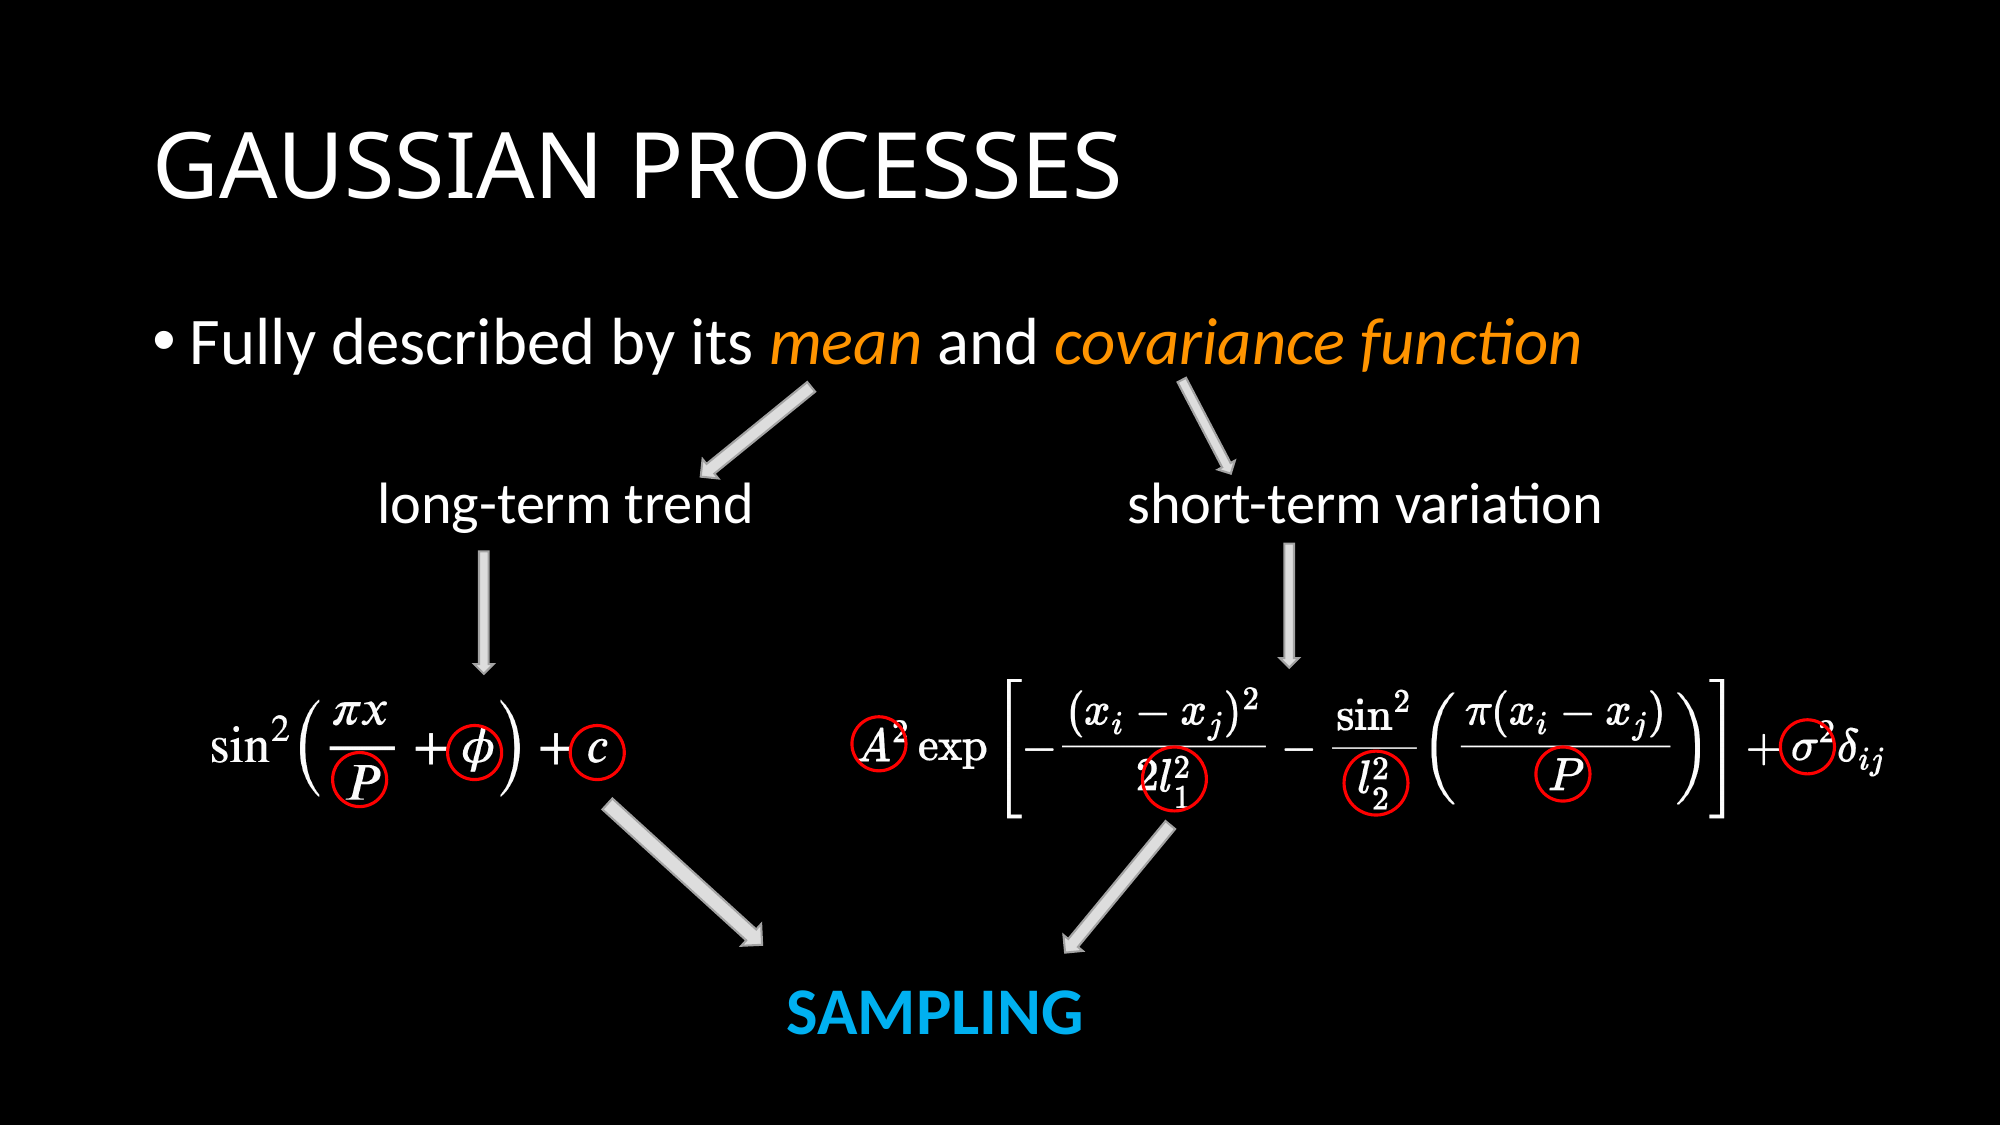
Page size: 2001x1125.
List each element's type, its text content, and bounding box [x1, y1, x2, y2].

picture [854, 667, 1891, 828]
picture [206, 685, 617, 809]
text_box [699, 380, 817, 480]
text_box [600, 801, 764, 947]
text_box [471, 550, 496, 676]
title GAUSSIAN PROCESSES [137, 59, 1863, 278]
text_box [1176, 376, 1237, 475]
text_box [1062, 828, 1177, 954]
text_box [617, 732, 626, 773]
text_box [1277, 542, 1302, 667]
text_box SAMPLING [772, 960, 1265, 1056]
text_box [850, 731, 854, 757]
list Fully described by its mean and covariance function long-term trend short-term variation [137, 299, 1863, 1014]
